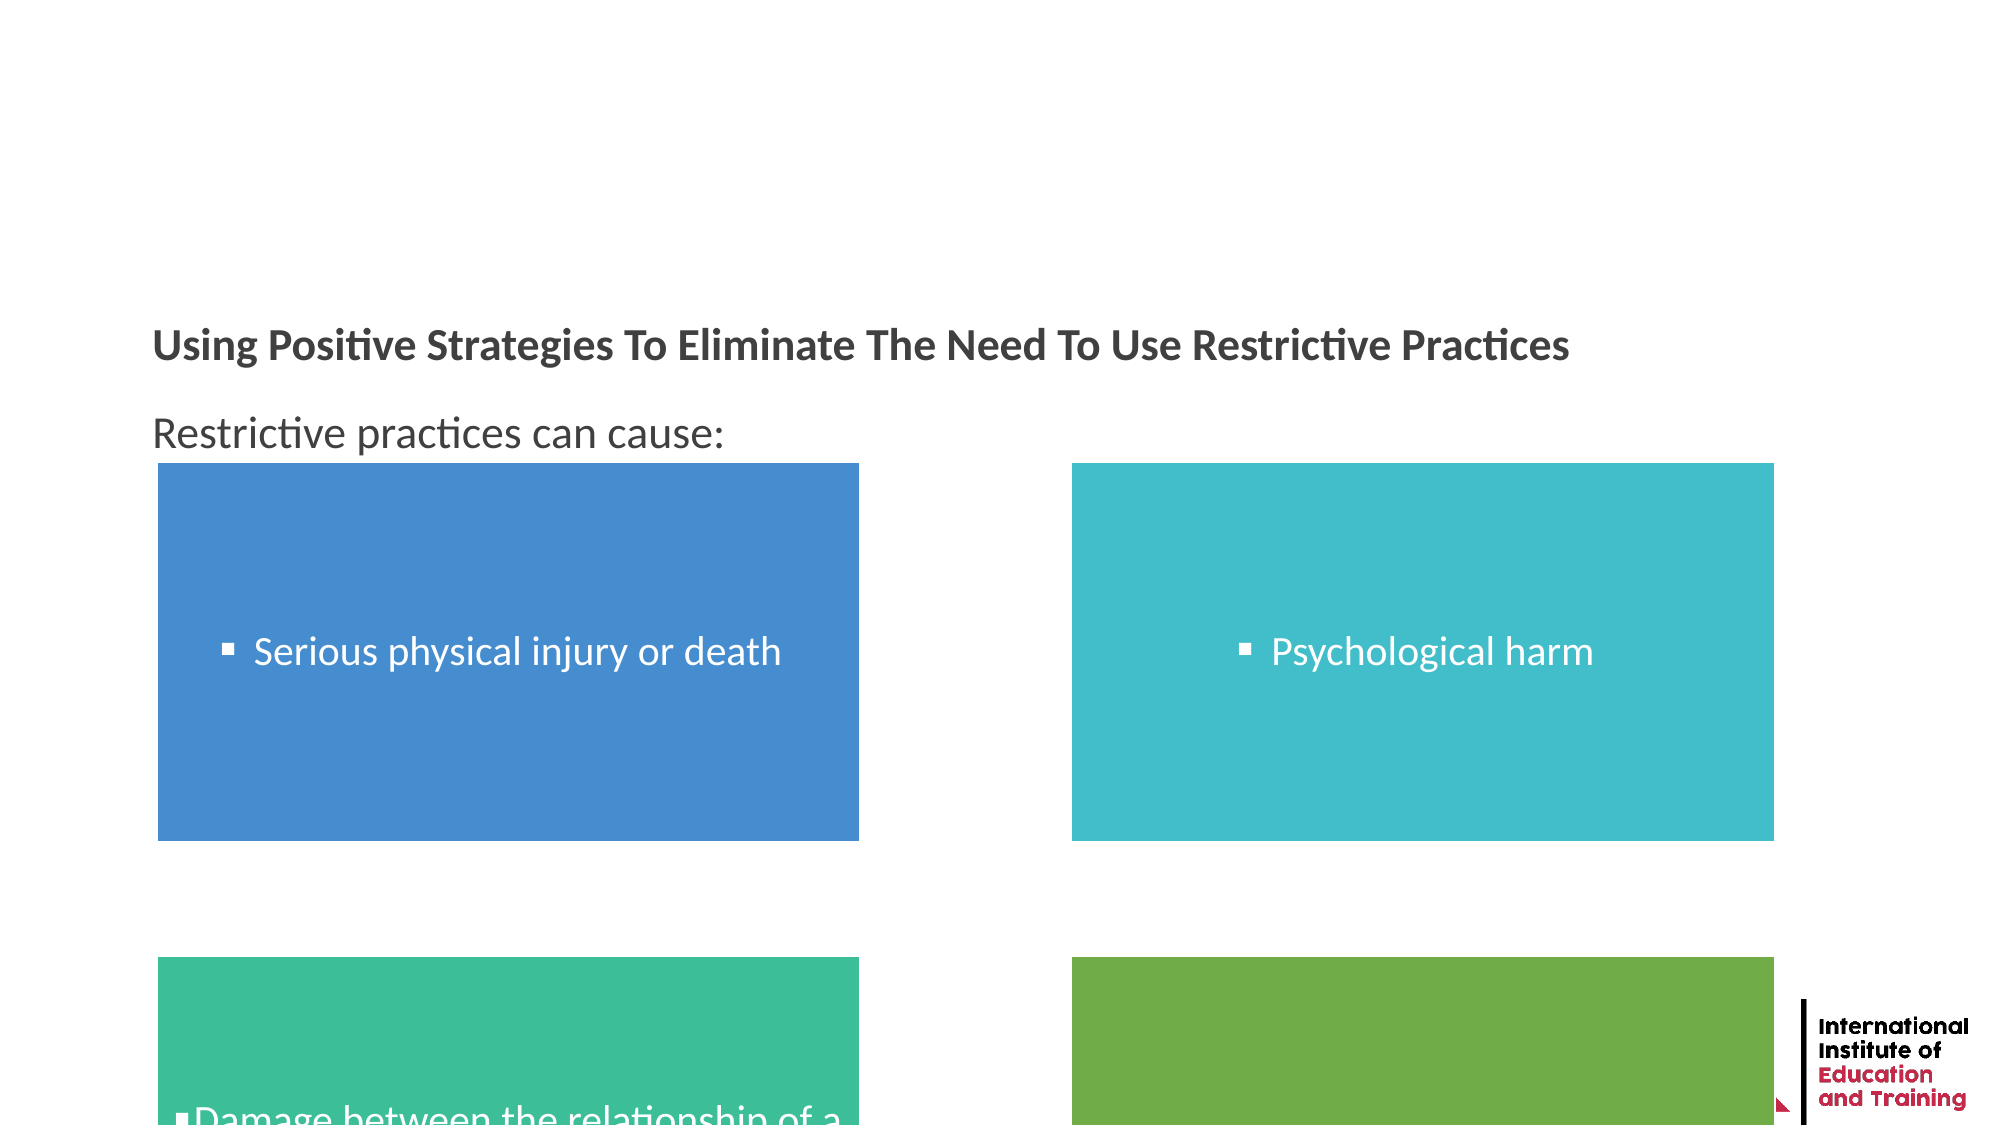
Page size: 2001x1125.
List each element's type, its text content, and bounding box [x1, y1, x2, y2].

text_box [156, 461, 1775, 934]
list Using Positive Strategies To Eliminate The Need To Use Restrictive Practices Restrictive practices can cause: [137, 299, 1793, 1014]
picture [1776, 999, 1968, 1125]
